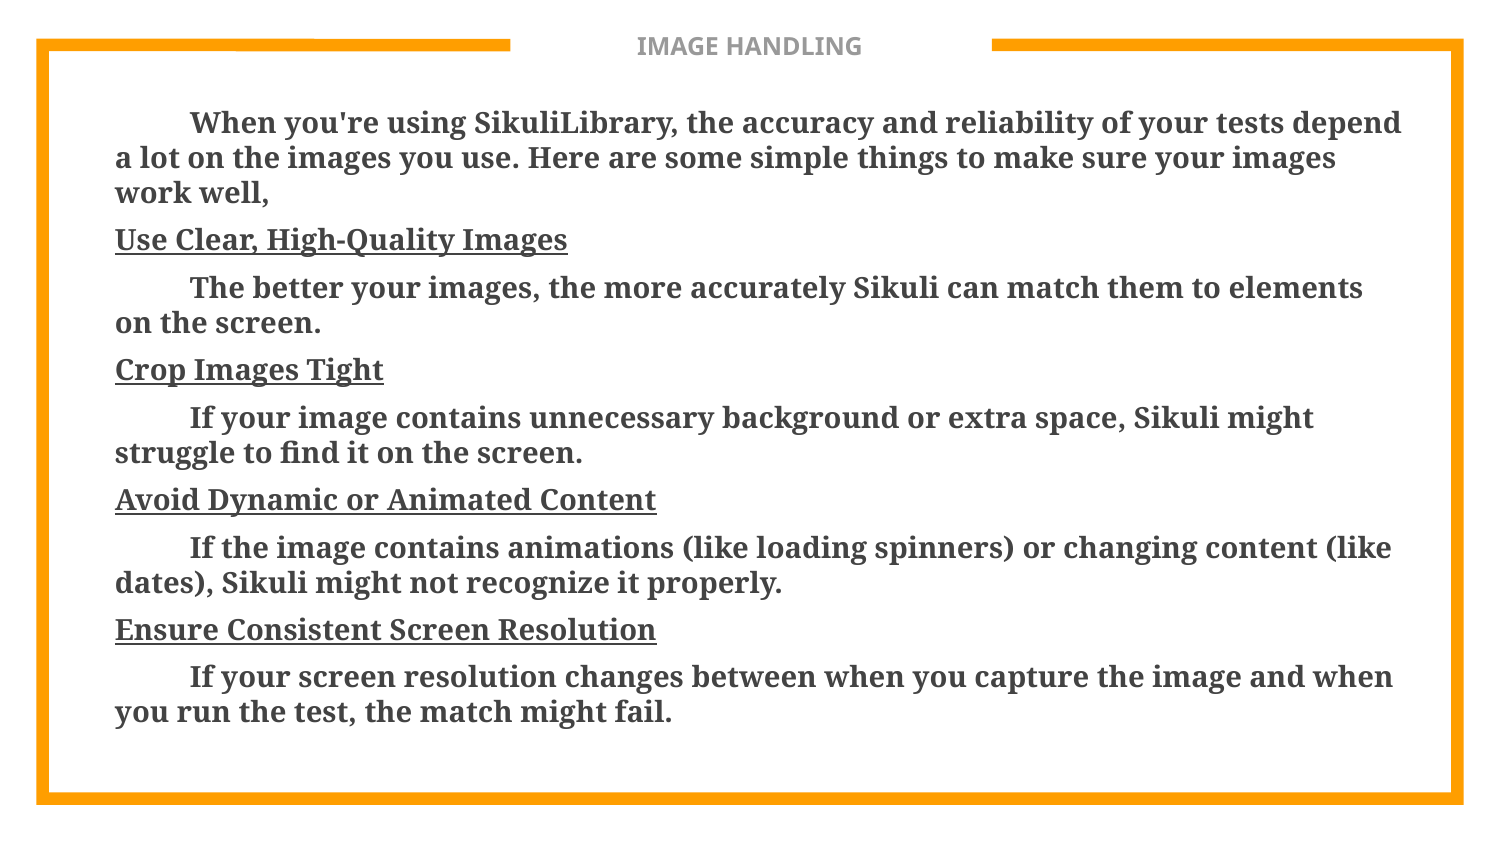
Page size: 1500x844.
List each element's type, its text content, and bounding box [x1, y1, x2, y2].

title IMAGE HANDLING [531, 16, 969, 76]
list When you're using SikuliLibrary, the accuracy and reliability of your tests depend a lot on the images you use. Here are some simple things to make sure your images work well, Use Clear, High-Quality Images The better your images, the more accurately Sikuli can match them to elements on the screen. Crop Images Tight If your image contains unnecessary background or extra space, Sikuli might struggle to find it on the screen. Avoid Dynamic or Animated Content If the image contains animations (like loading spinners) or changing content (like dates), Sikuli might not recognize it properly. Ensure Consistent Screen Resolution If your screen resolution changes between when you capture the image and when you run the test, the match might fail. [87, 89, 1419, 755]
